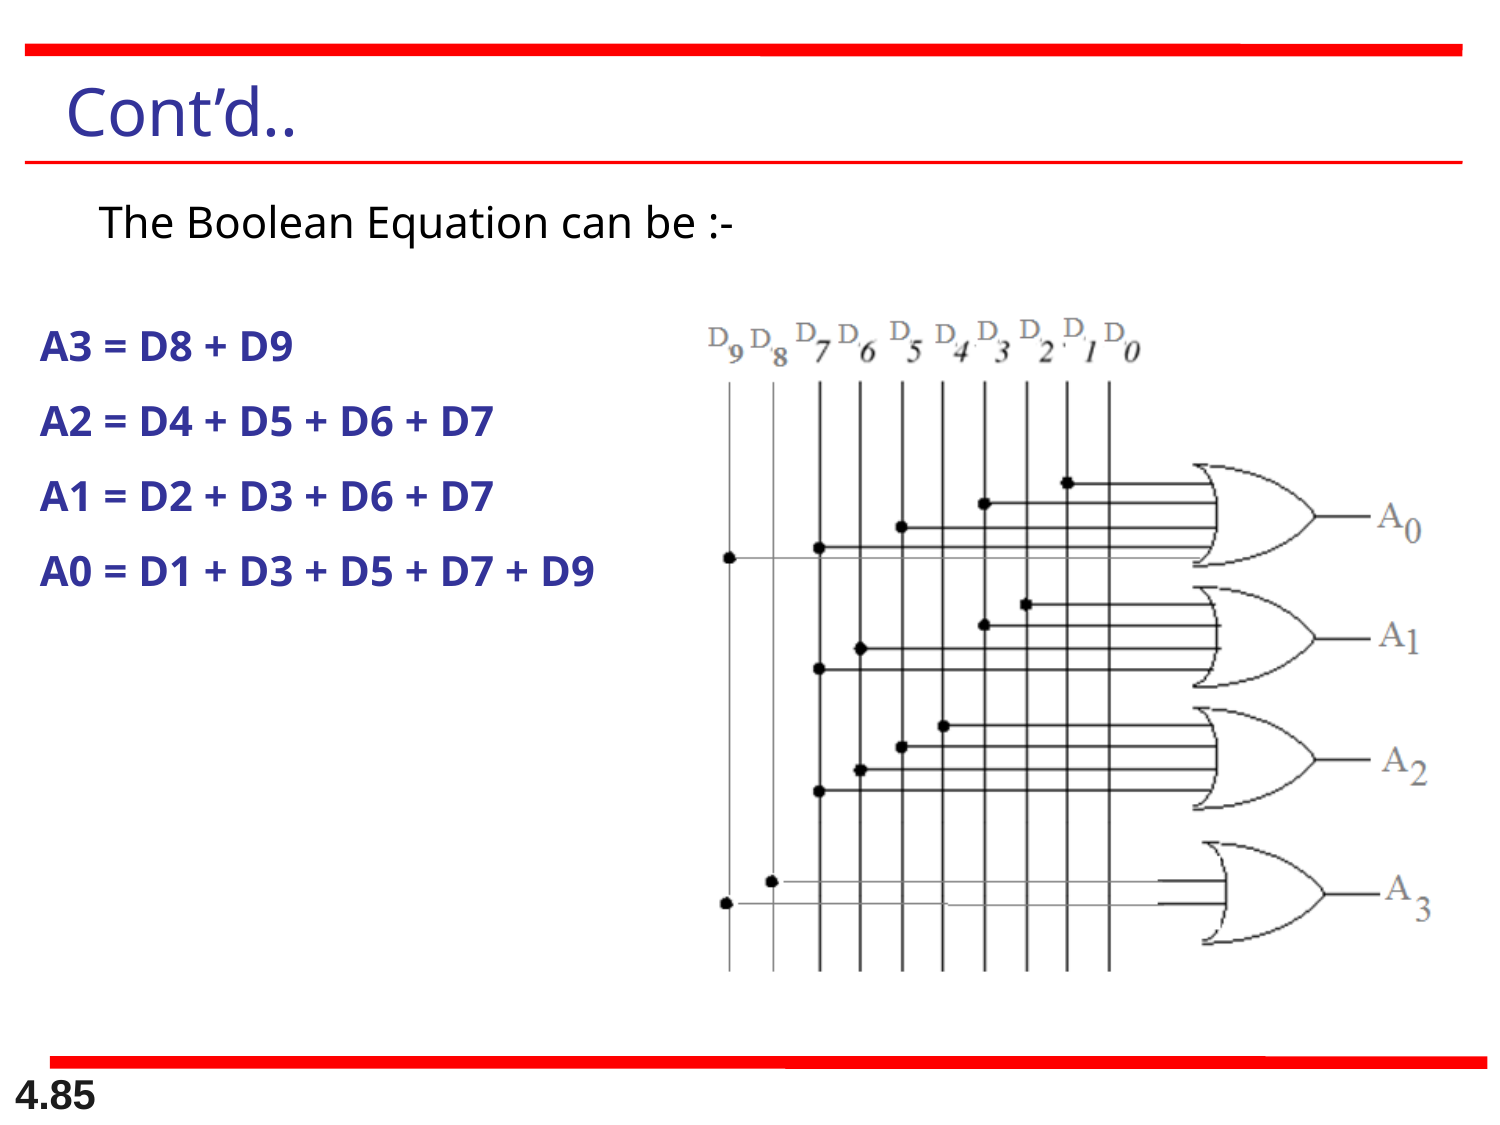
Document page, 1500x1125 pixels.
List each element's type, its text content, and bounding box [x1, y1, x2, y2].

picture [693, 312, 1500, 986]
text_box A3 = D8 + D9 A2 = D4 + D5 + D6 + D7 A1 = D2 + D3 + D6 + D7 A0 = D1 + D3 + D5 + D7 + D9 [0, 287, 700, 603]
text_box 4.85 [0, 1049, 313, 1125]
text_box Cont’d.. [50, 62, 1363, 158]
text_box The Boolean Equation can be :- [83, 187, 750, 255]
